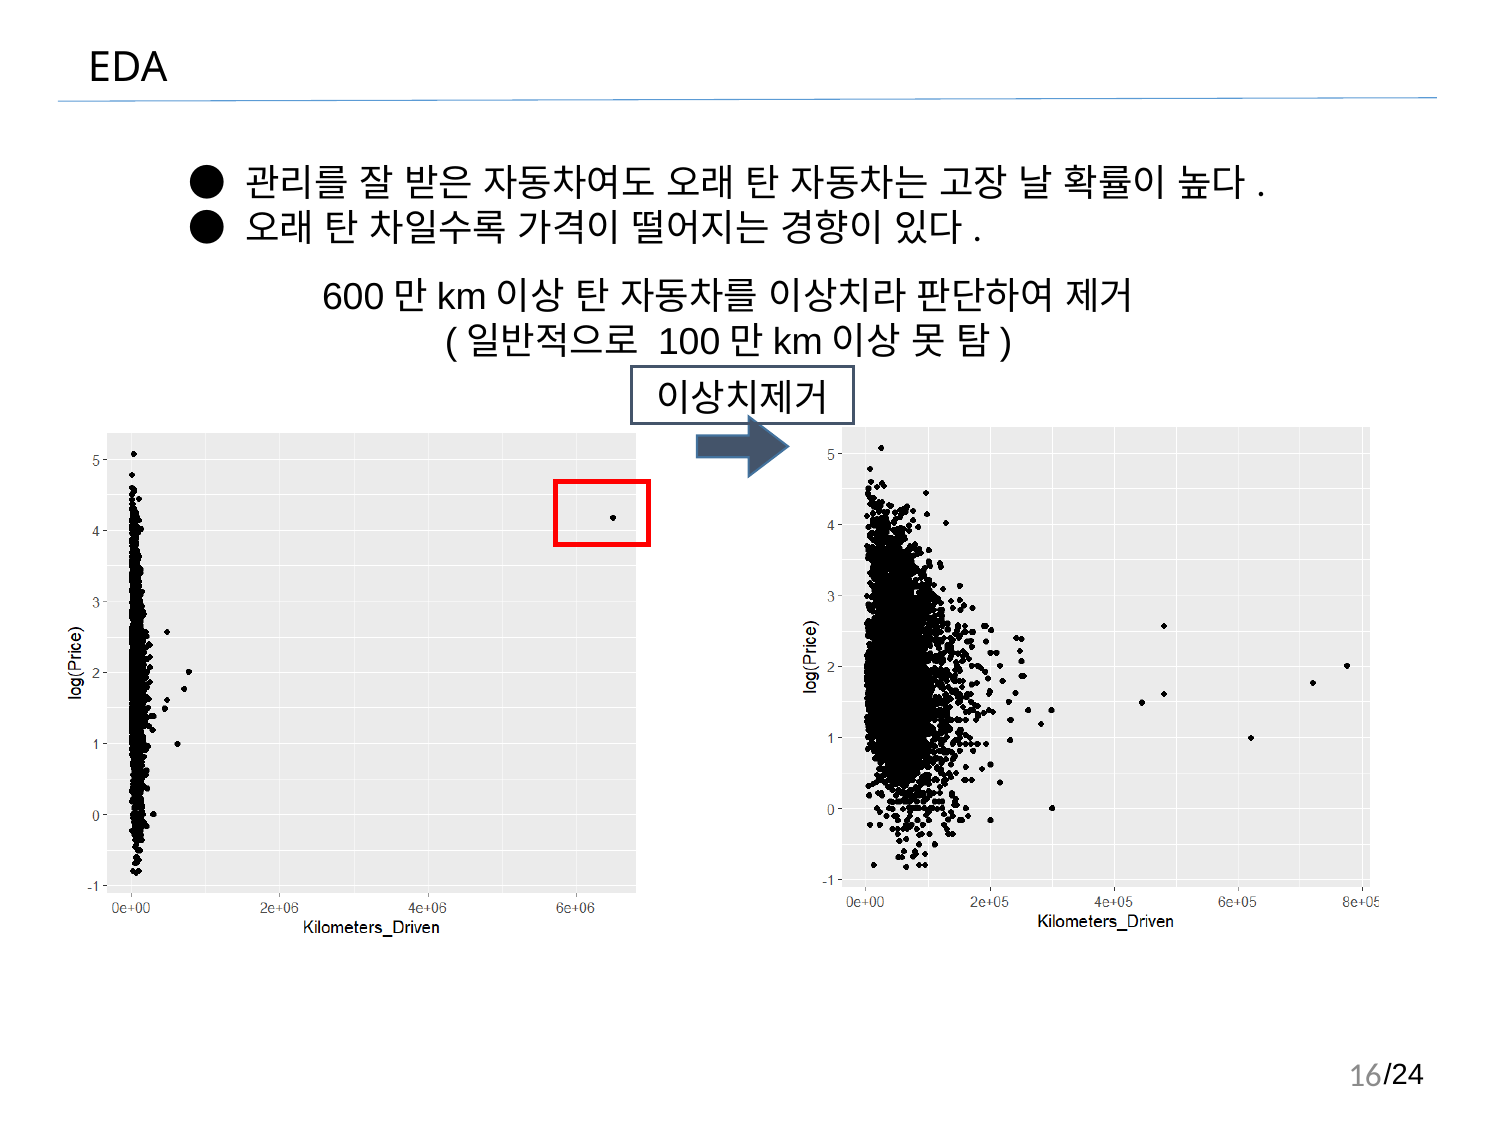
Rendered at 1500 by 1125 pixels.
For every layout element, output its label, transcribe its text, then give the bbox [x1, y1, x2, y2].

picture [792, 418, 1379, 940]
slide_number 15 [1059, 1042, 1397, 1103]
text_box [695, 425, 790, 479]
text_box 이상치제거 [630, 365, 854, 425]
picture [57, 424, 645, 945]
text_box [645, 481, 650, 546]
text_box 600만km이상 탄 자동차를 이상치라 판단하여 제거 (일반적으로 100만km이상 못 탐) [307, 264, 1150, 370]
text_box ● 관리를 잘 받은 자동차여도 오래 탄 자동차는 고장 날 확률이 높다. ● 오래 탄 차일수록 가격이 떨어지는 경향이 있다. [173, 151, 1322, 256]
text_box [57, 97, 1437, 102]
text_box EDA [73, 32, 606, 97]
